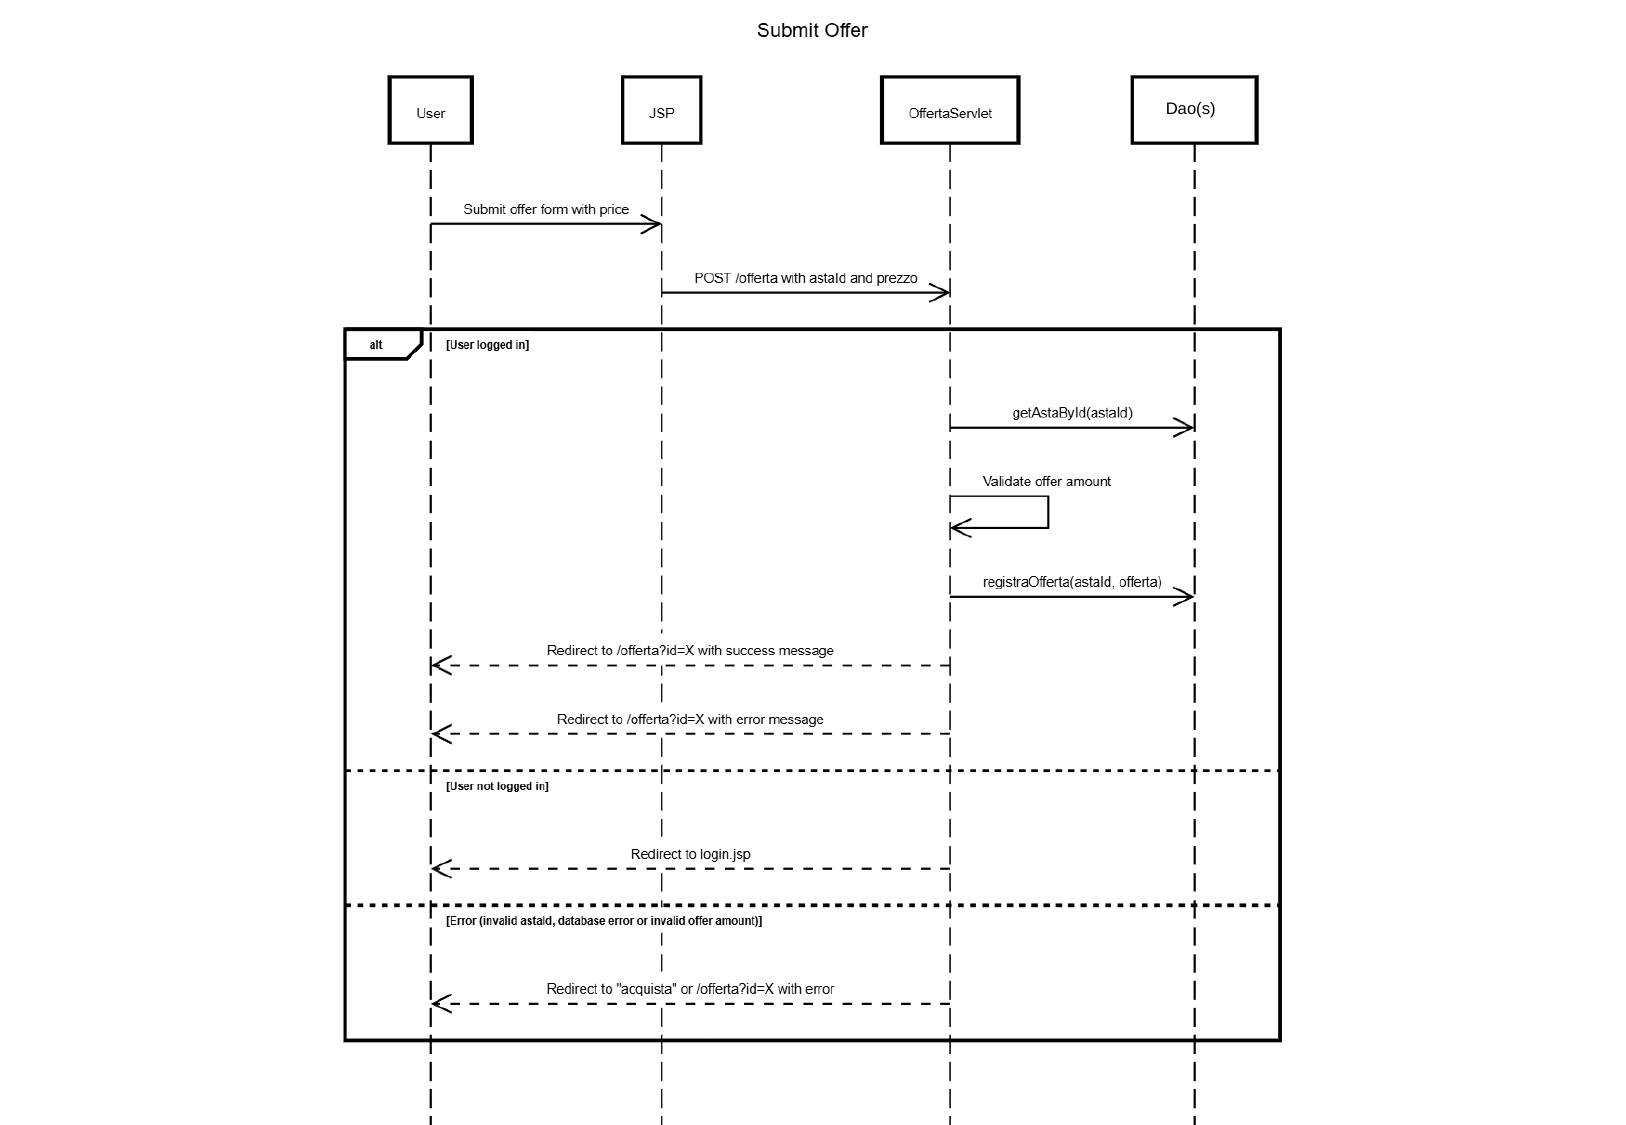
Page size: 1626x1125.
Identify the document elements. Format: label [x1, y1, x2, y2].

picture [320, 0, 1305, 1125]
